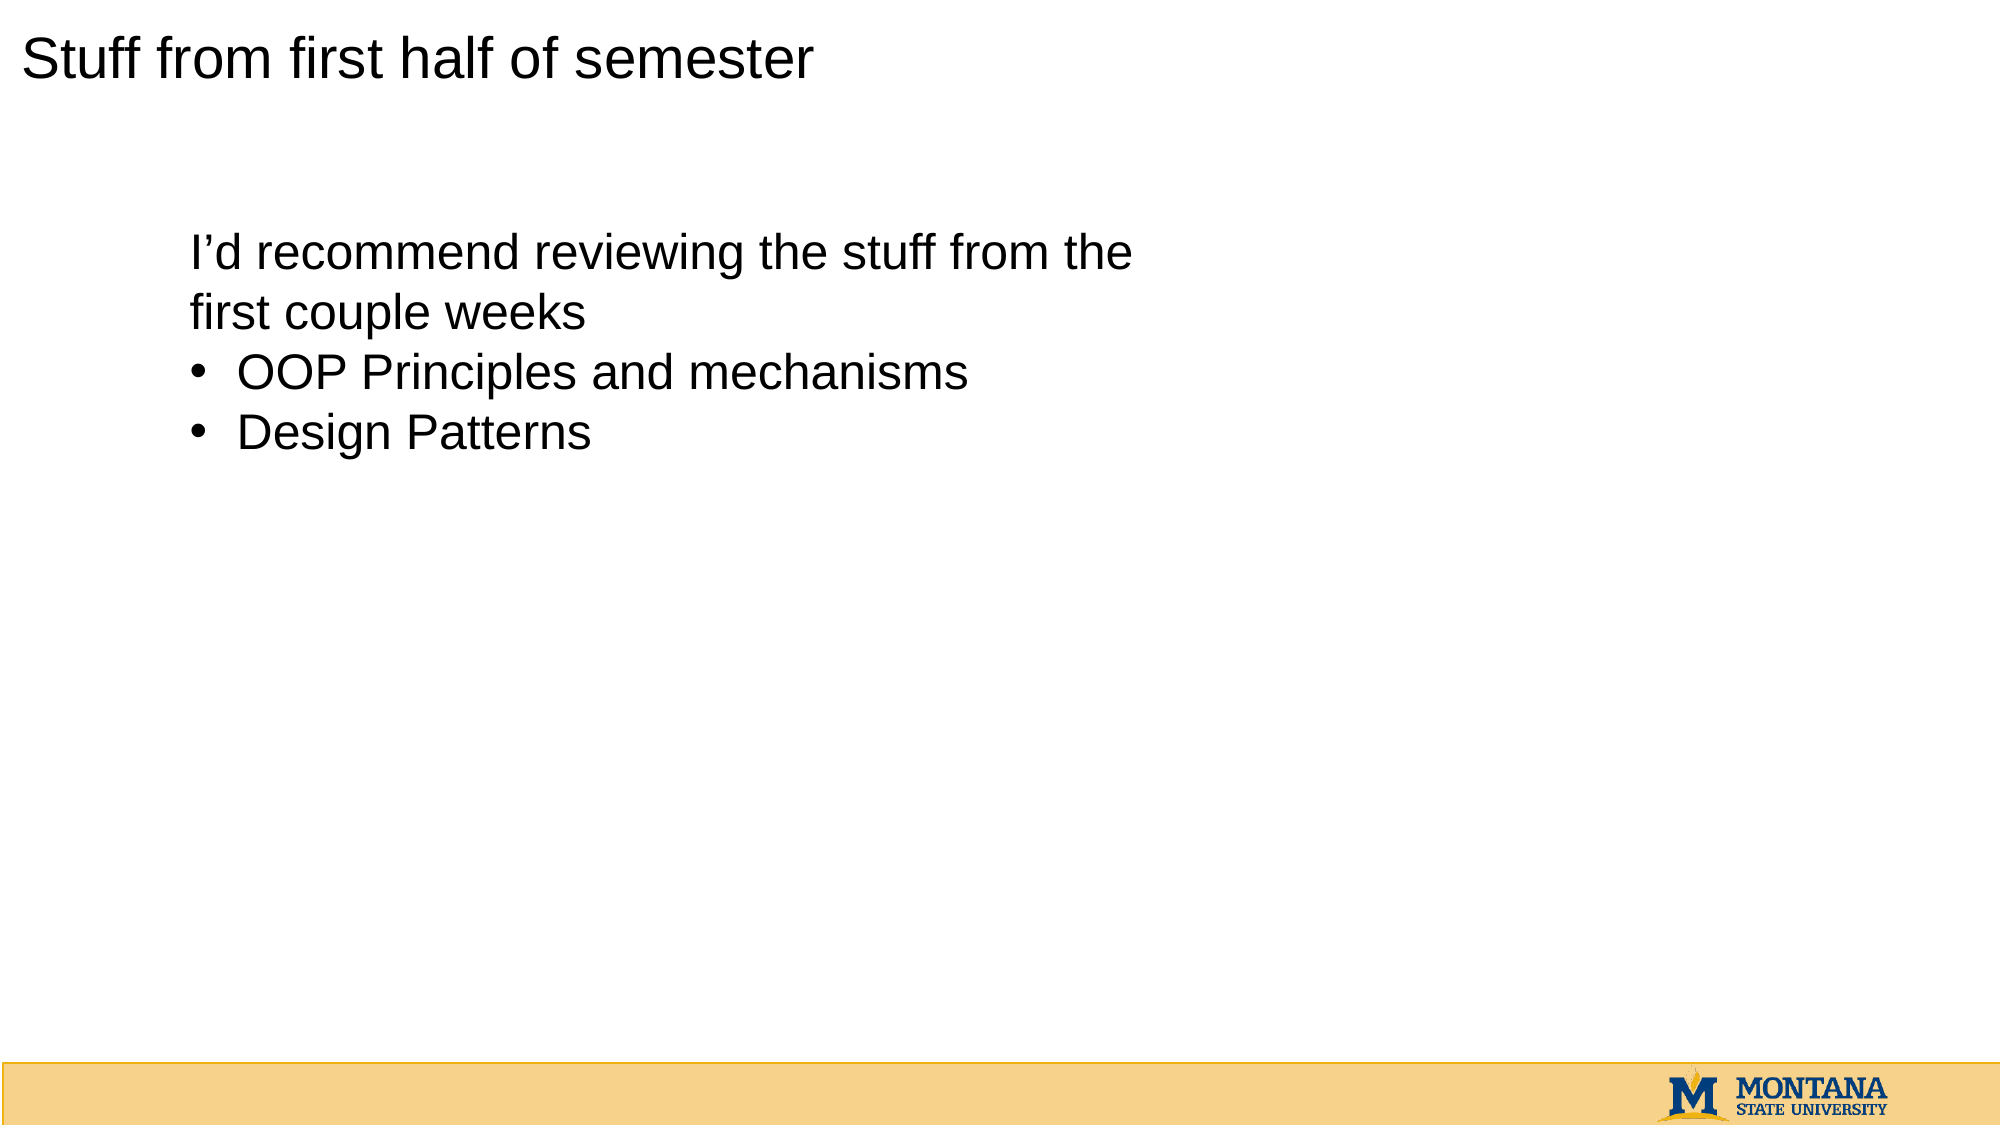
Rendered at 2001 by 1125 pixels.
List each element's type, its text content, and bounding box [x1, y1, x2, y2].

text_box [1, 1062, 1654, 1125]
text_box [1889, 1062, 2000, 1125]
text_box Stuff from first half of semester [6, 12, 832, 98]
text_box I’d recommend reviewing the stuff from the first couple weeks OOP Principles and mechanisms Design Patterns [174, 212, 1150, 468]
picture [1656, 1062, 1888, 1123]
